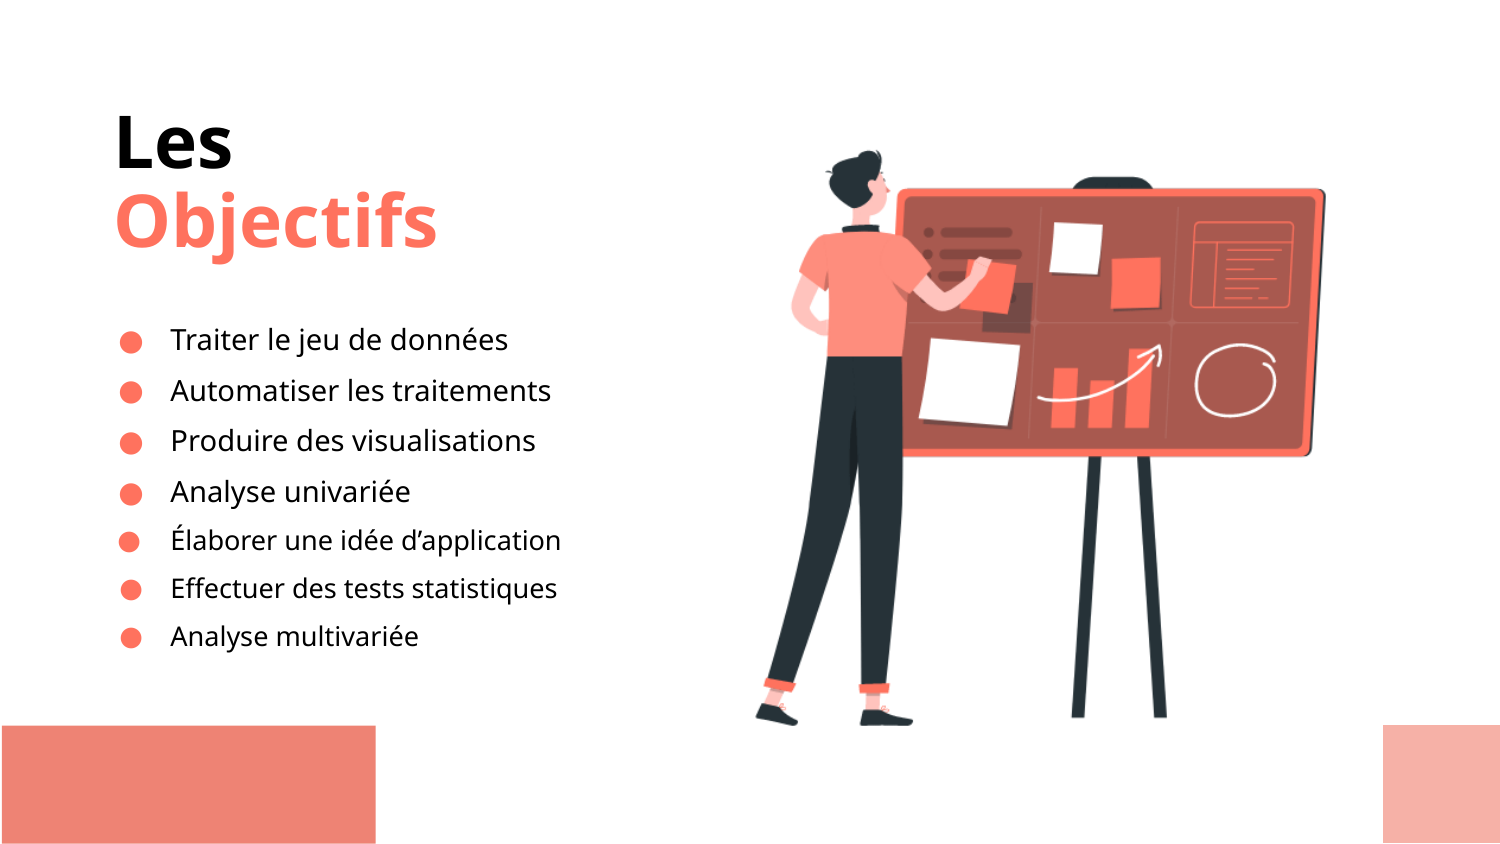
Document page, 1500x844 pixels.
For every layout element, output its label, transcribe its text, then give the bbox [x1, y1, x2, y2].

picture [720, 70, 1378, 750]
title Les Objectifs [98, 90, 547, 276]
list Traiter le jeu de données Automatiser les traitements Produire des visualisations Analyse univariée Élaborer une idée d’application Effectuer des tests statistiques Analyse multivariée [80, 301, 665, 699]
